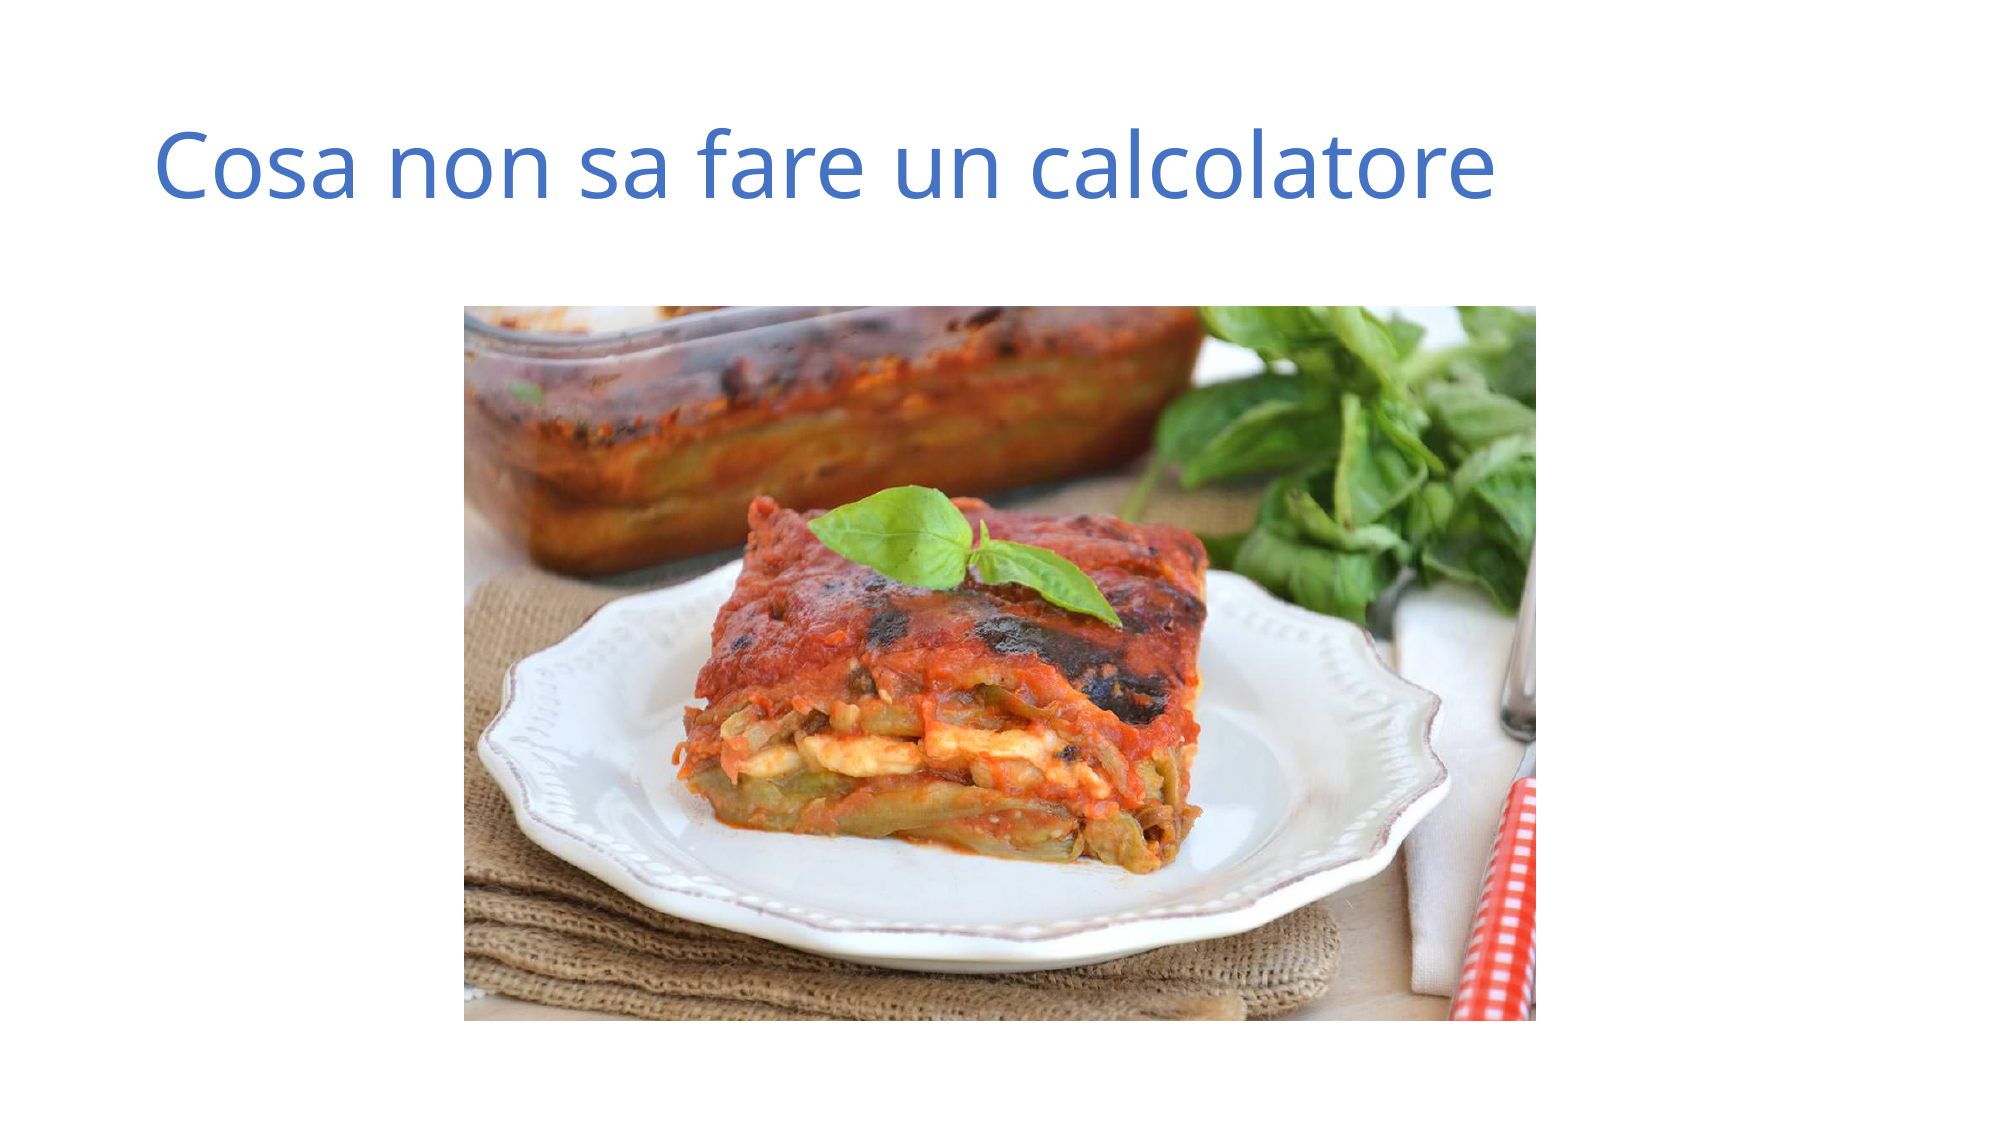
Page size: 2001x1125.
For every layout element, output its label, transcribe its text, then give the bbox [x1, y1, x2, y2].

title Cosa non sa fare un calcolatore [137, 59, 1863, 278]
picture [464, 306, 1536, 1021]
